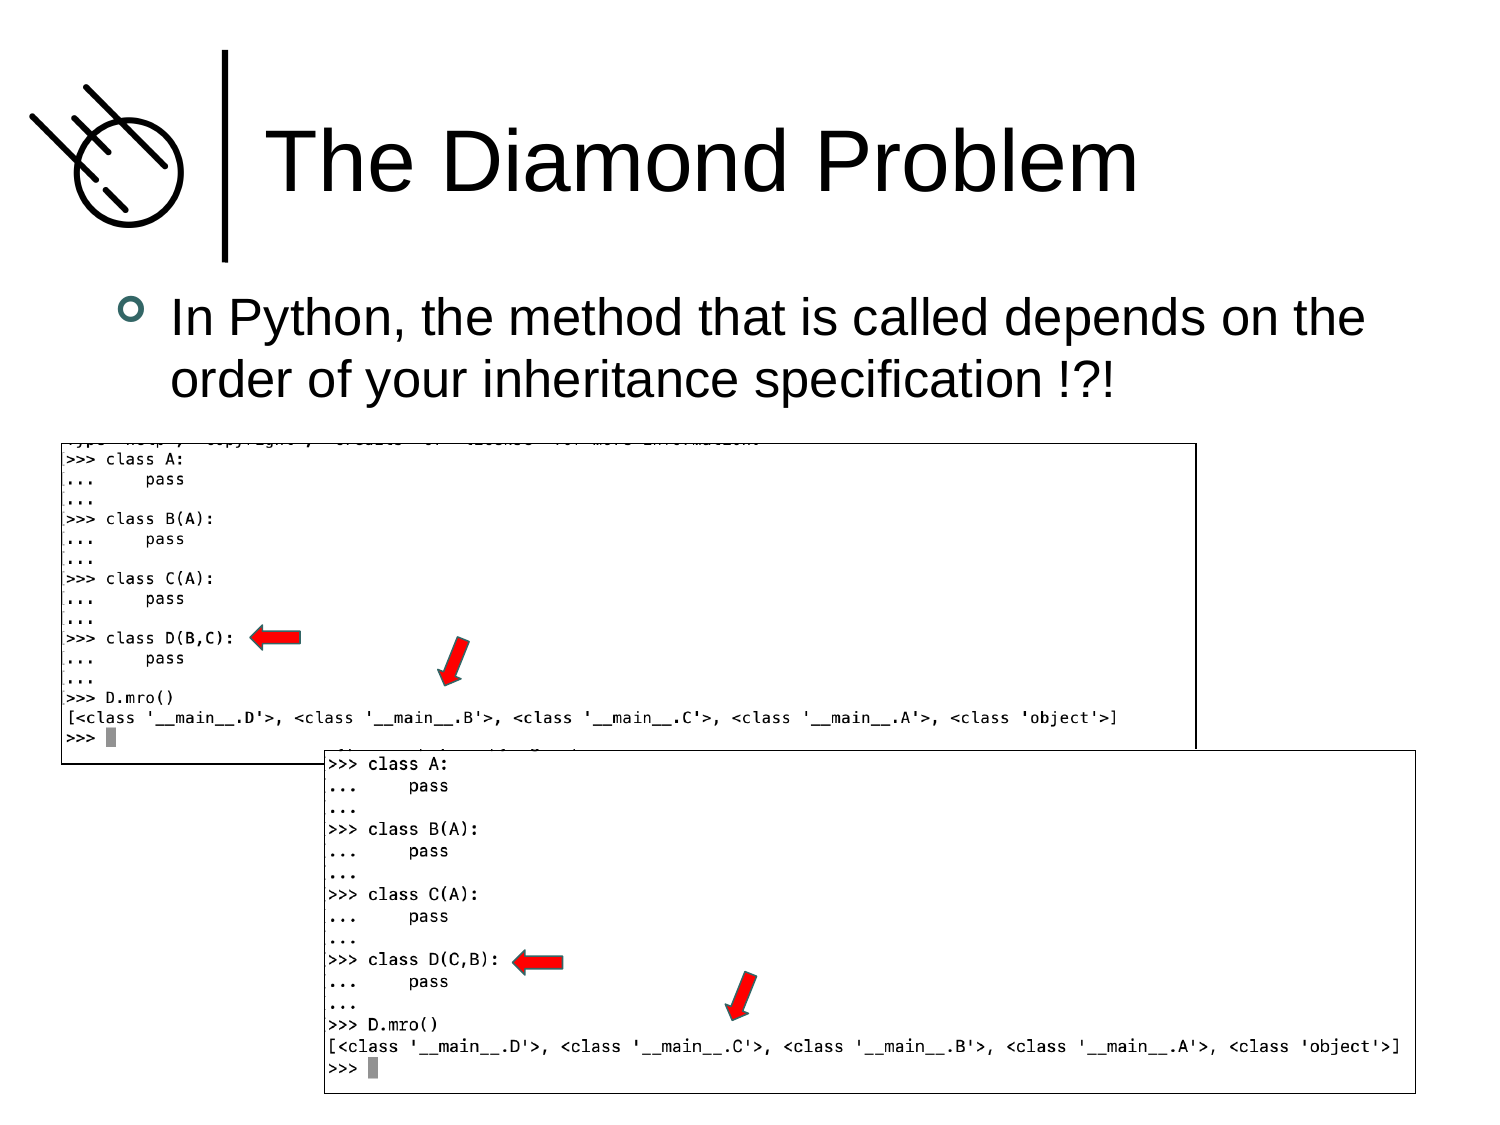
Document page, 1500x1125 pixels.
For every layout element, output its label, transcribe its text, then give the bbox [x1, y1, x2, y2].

picture [0, 49, 213, 263]
title The Diamond Problem [249, 31, 1400, 275]
picture [62, 443, 1416, 1094]
list In Python, the method that is called depends on the order of your inheritance specification !?! [99, 275, 1400, 450]
